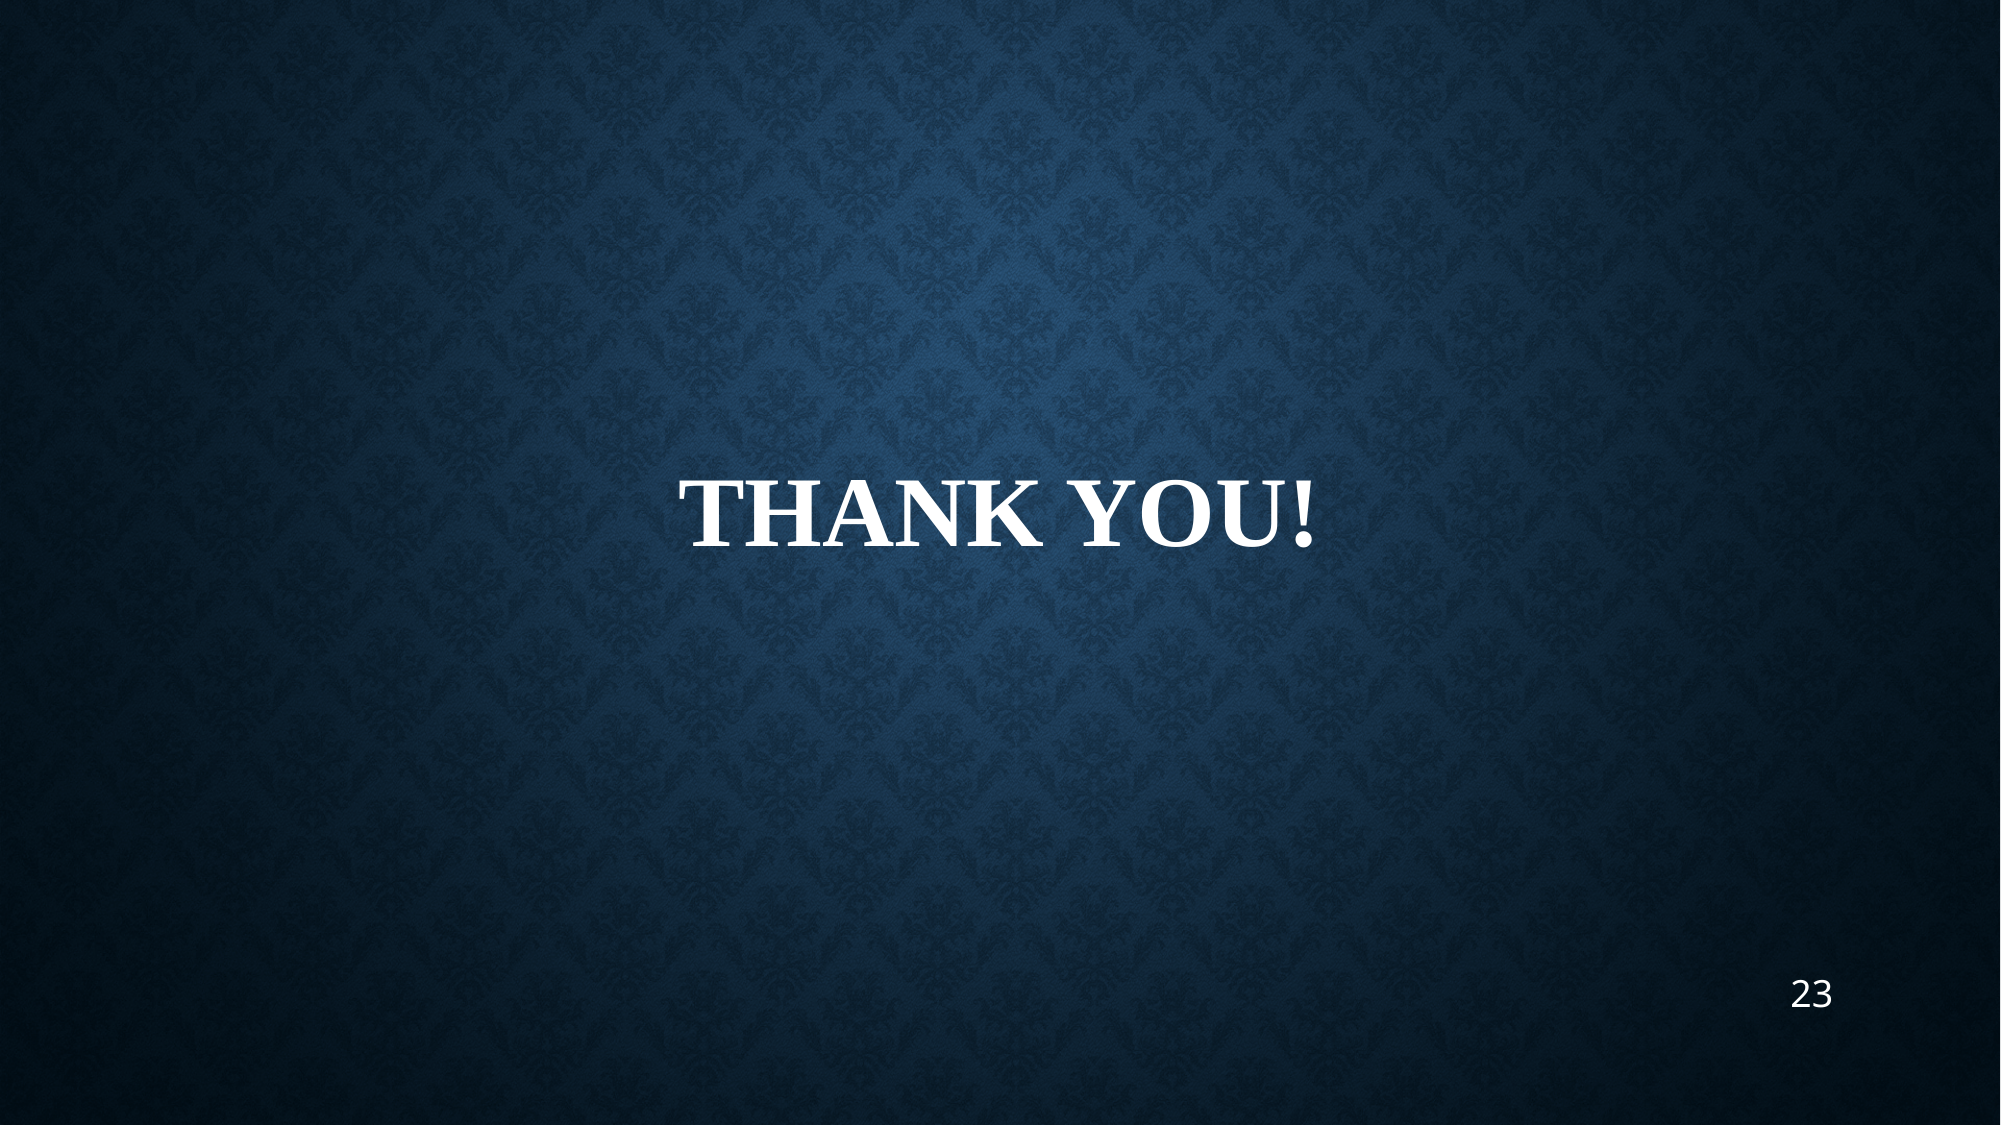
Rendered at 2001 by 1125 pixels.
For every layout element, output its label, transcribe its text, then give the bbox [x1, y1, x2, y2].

slide_number 23 [1724, 965, 1849, 1025]
title Thank you! [261, 184, 1739, 576]
